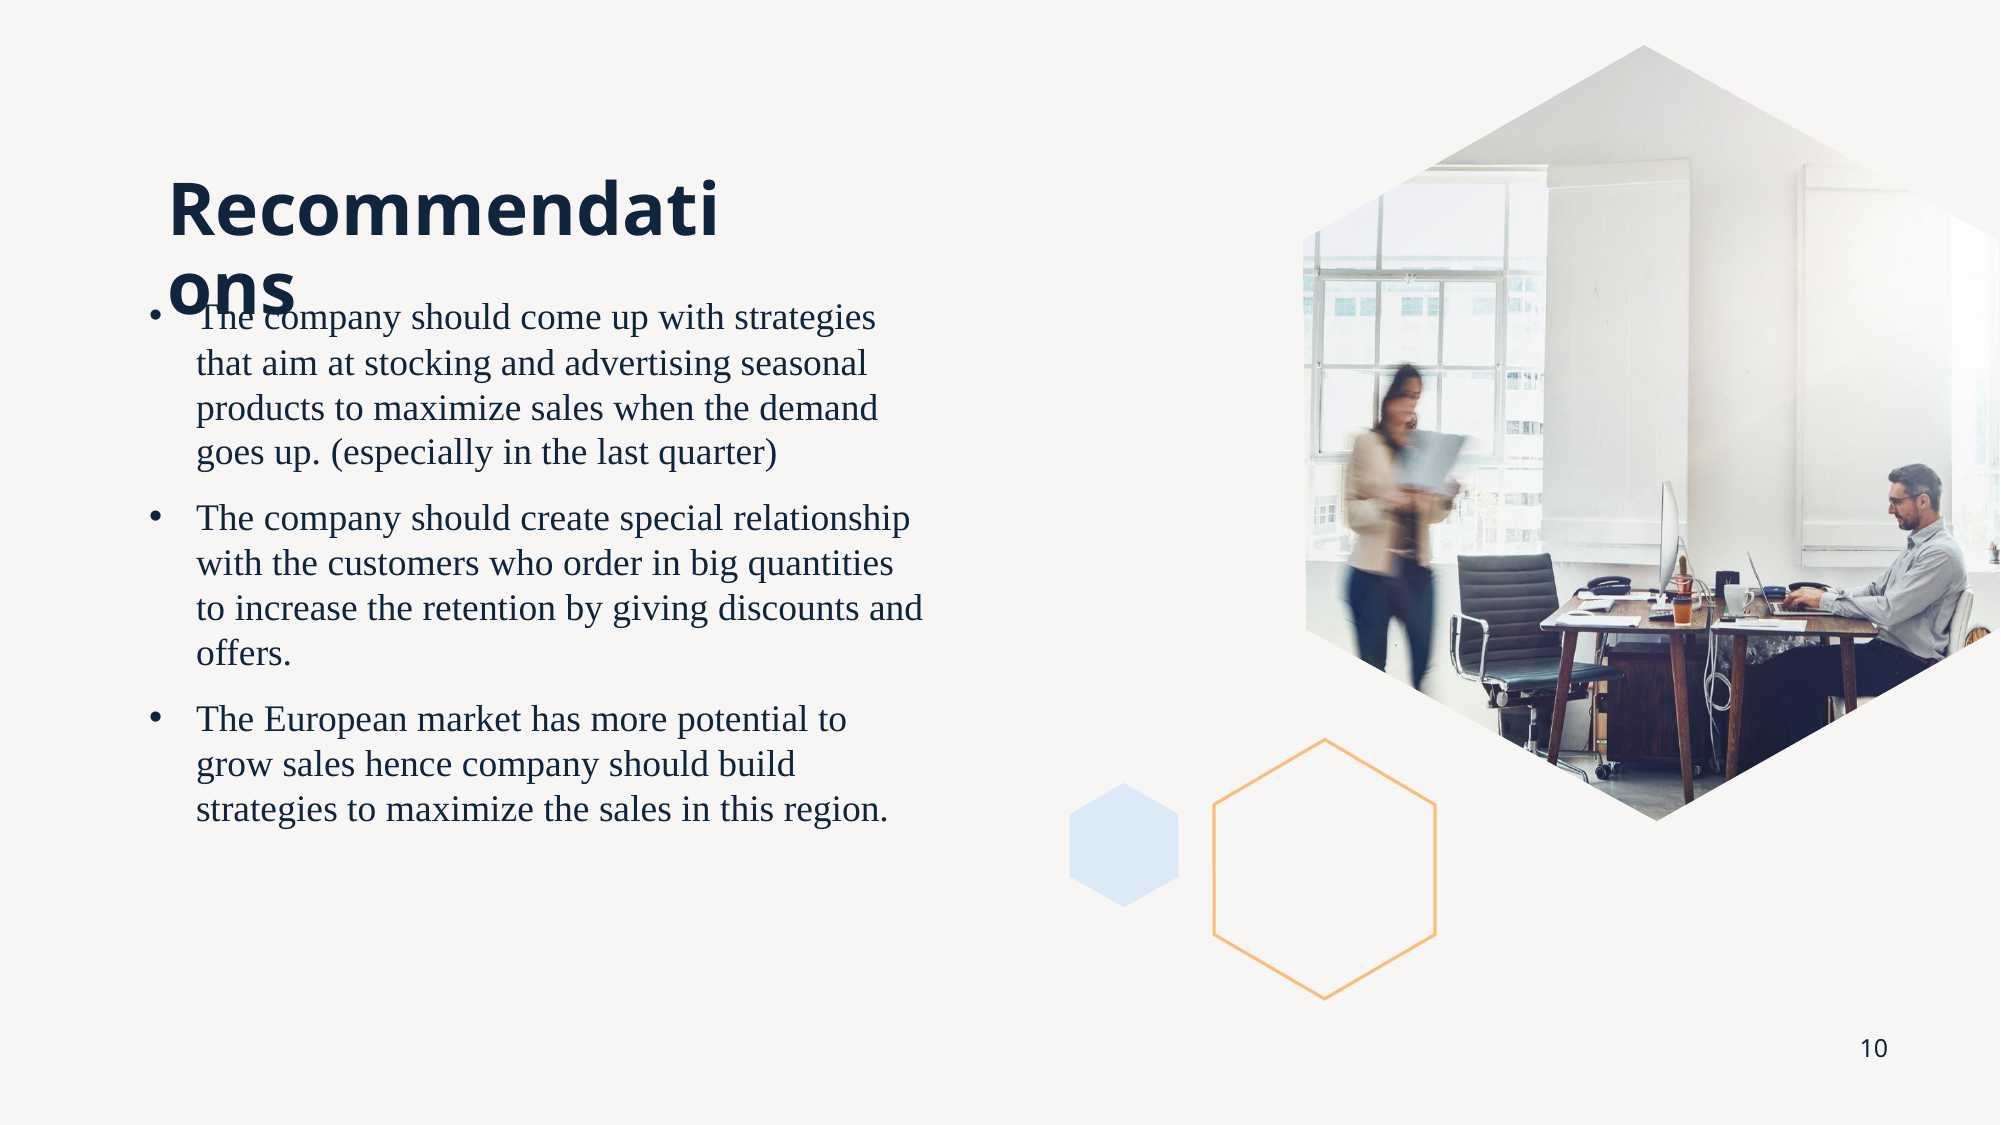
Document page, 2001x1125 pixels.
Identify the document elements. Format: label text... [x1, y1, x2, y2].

list The company should come up with strategies that aim at stocking and advertising seasonal products to maximize sales when the demand goes up. (especially in the last quarter) The company should create special relationship with the customers who order in big quantities to increase the retention by giving discounts and offers. The European market has more potential to grow sales hence company should build strategies to maximize the sales in this region. [134, 284, 948, 864]
picture [1302, 45, 2000, 822]
title Recommendations [152, 164, 763, 270]
slide_number 10 [1836, 1020, 1912, 1080]
